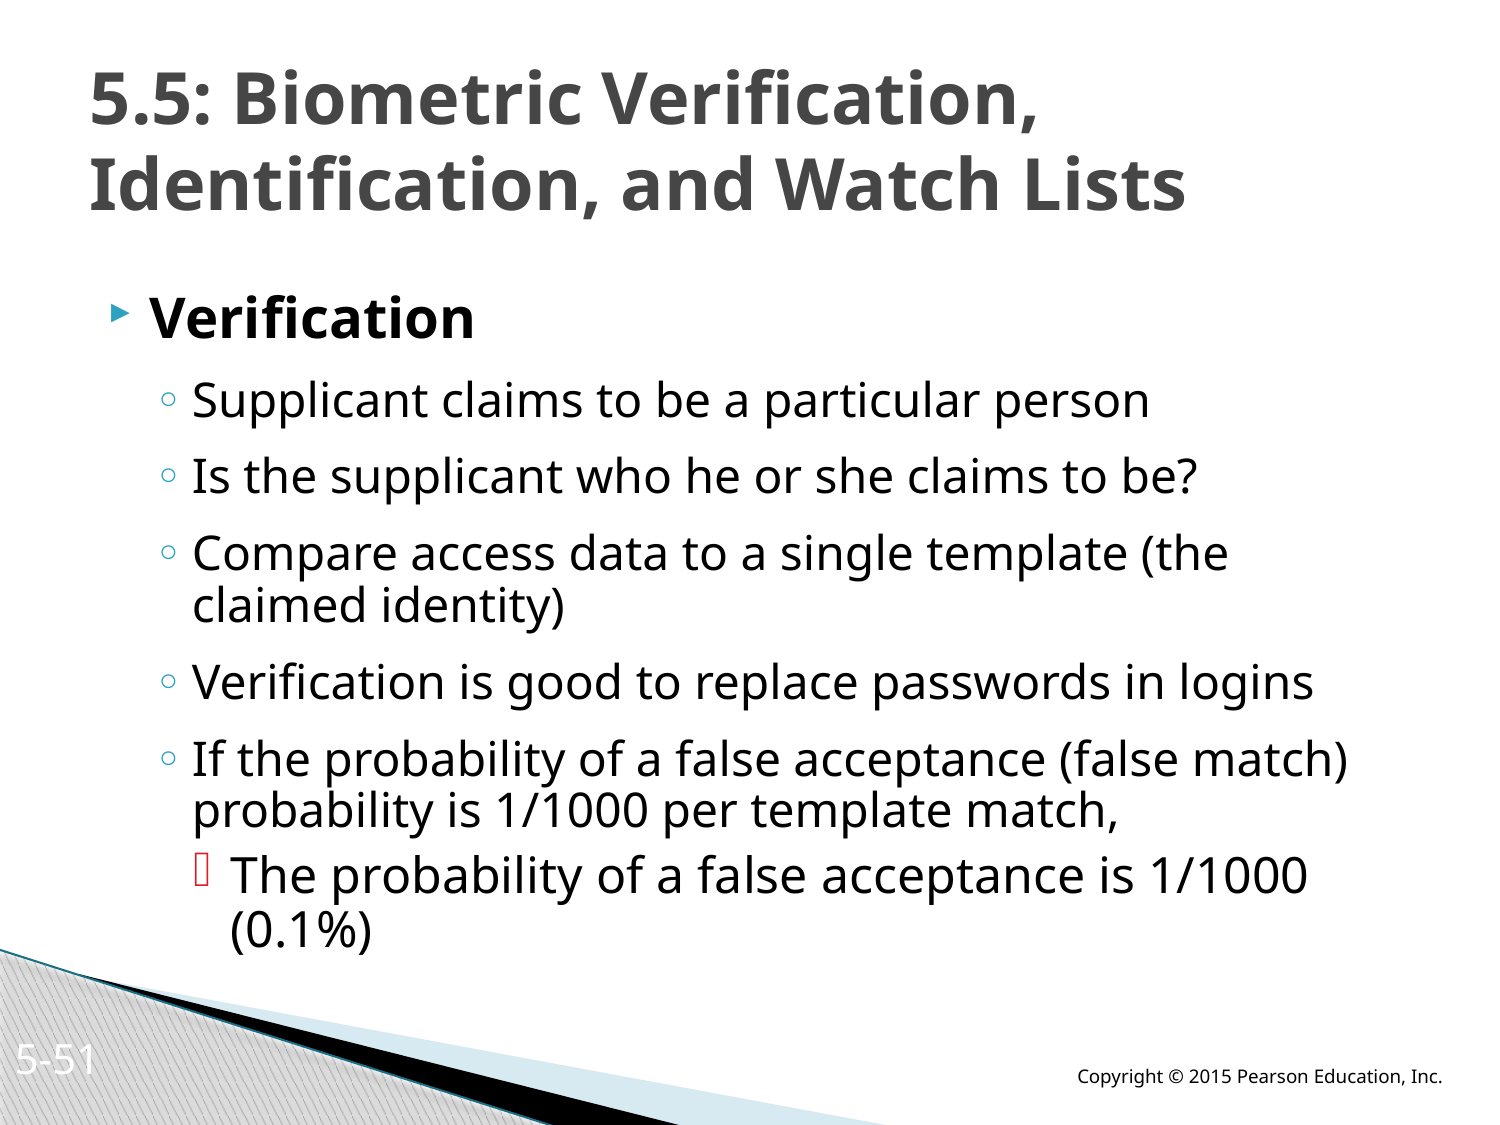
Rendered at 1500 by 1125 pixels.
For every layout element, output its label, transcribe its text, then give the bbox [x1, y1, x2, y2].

slide_number 5-50 [0, 1025, 150, 1088]
title 5.5: Biometric Verification, Identification, and Watch Lists [75, 45, 1425, 233]
list Verification Supplicant claims to be a particular person Is the supplicant who he or she claims to be? Compare access data to a single template (the claimed identity) Verification is good to replace passwords in logins If the probability of a false acceptance (false match) probability is 1/1000 per template match, The probability of a false acceptance is 1/1000 (0.1%) [75, 282, 1425, 1025]
